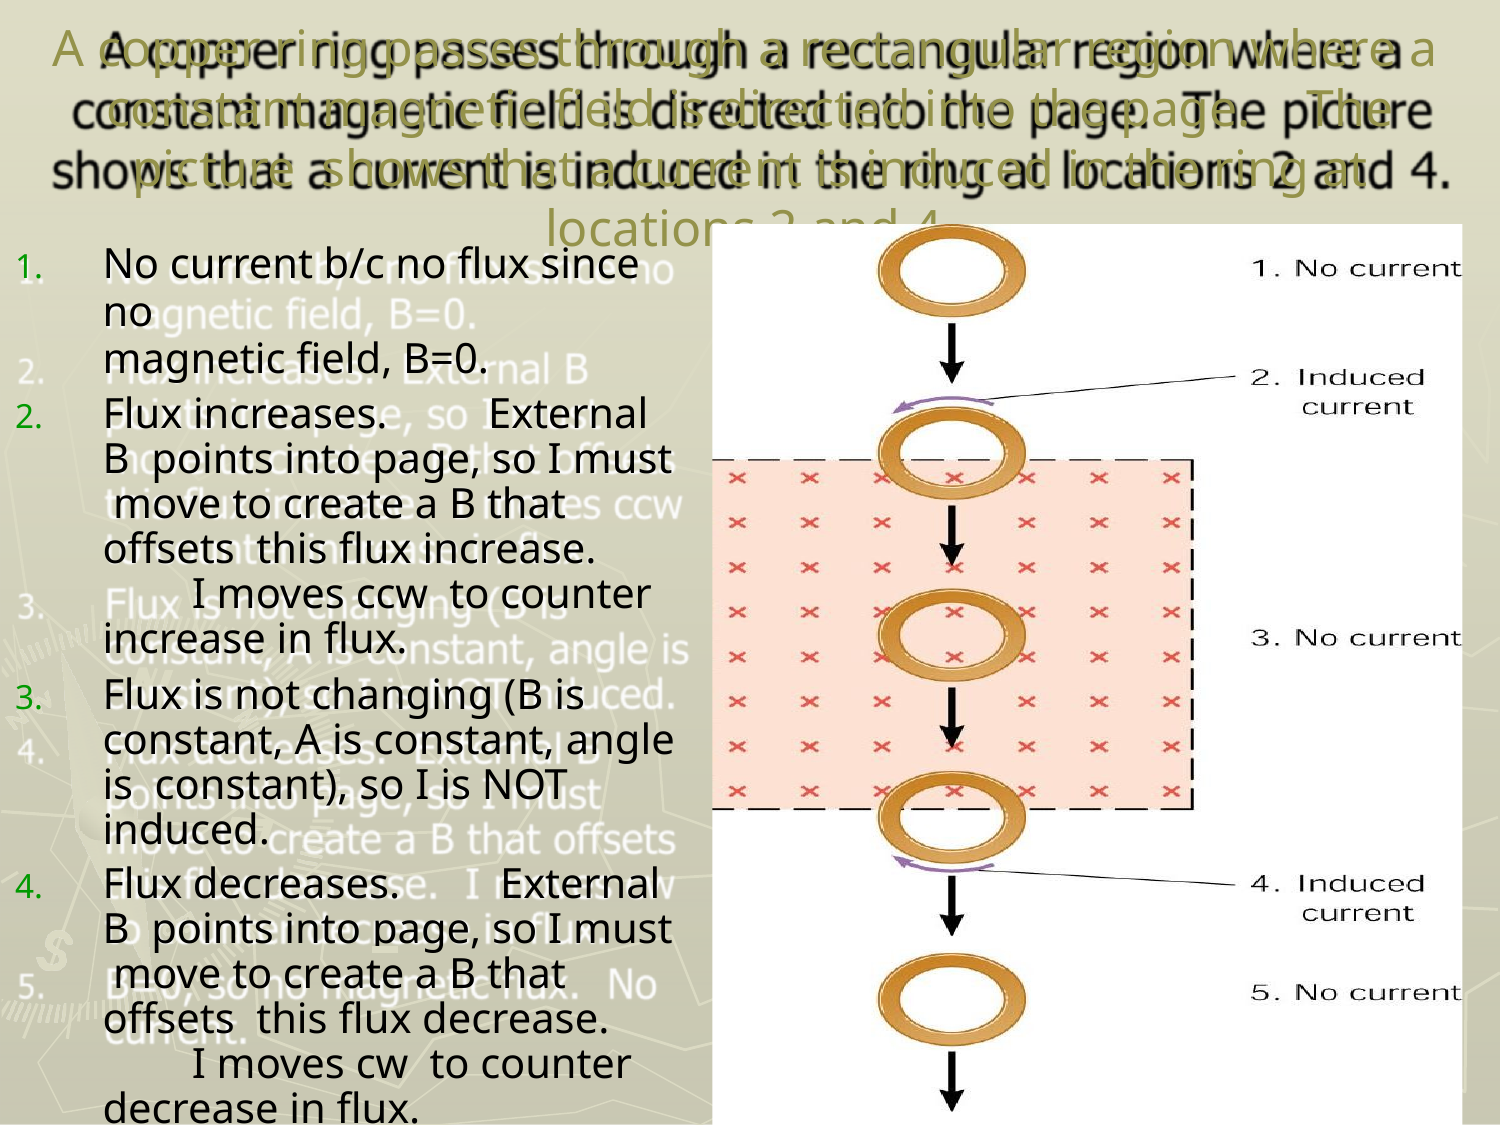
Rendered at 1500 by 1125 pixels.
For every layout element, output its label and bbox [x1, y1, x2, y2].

text_box [0, 0, 1500, 1125]
text_box [0, 225, 730, 1080]
text_box [18, 0, 1486, 232]
